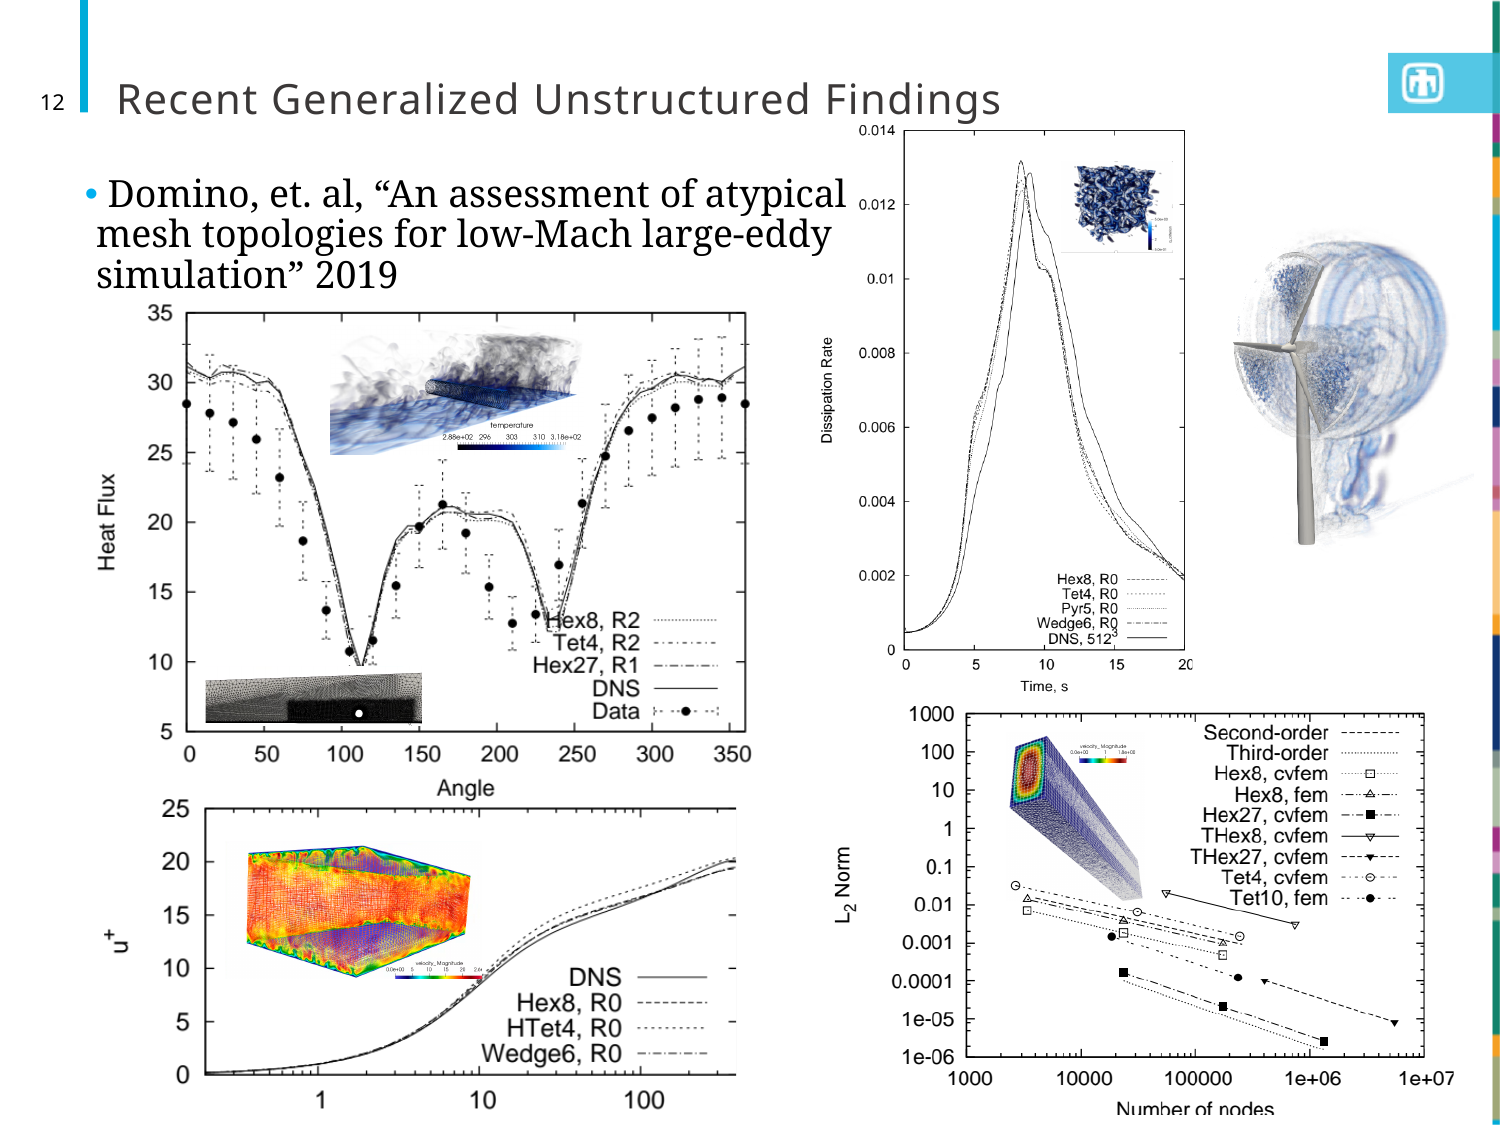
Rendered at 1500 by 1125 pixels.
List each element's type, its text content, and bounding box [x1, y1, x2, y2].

picture [1203, 217, 1474, 562]
title Recent Generalized Unstructured Findings [101, 36, 1339, 131]
picture [75, 273, 770, 1125]
list Domino, et. al, “An assessment of atypical mesh topologies for low-Mach large-eddy simulation” 2019 [84, 167, 841, 710]
picture [834, 704, 1454, 1116]
picture [1493, 1, 1500, 215]
slide_number 12 [7, 73, 80, 133]
picture [819, 124, 1193, 693]
picture [1401, 62, 1445, 104]
picture [1493, 330, 1499, 1120]
